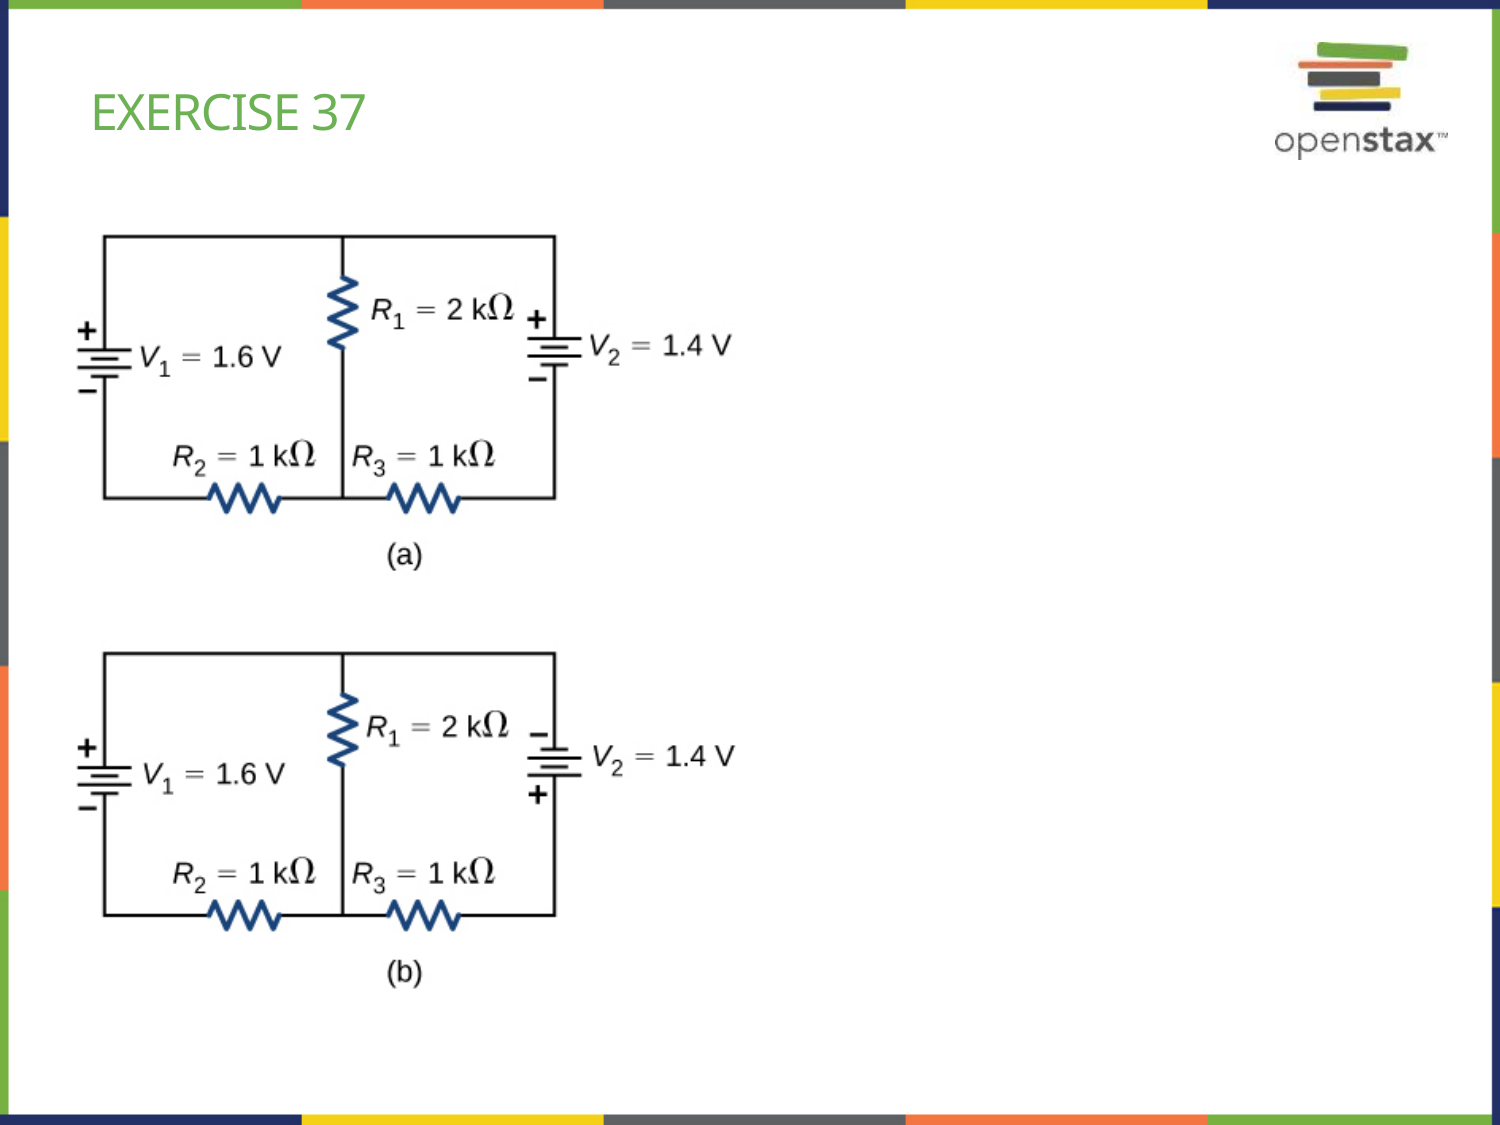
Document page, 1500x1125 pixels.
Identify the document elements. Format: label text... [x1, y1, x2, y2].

title Exercise 37 [75, 39, 1275, 148]
picture [0, 0, 1500, 1125]
